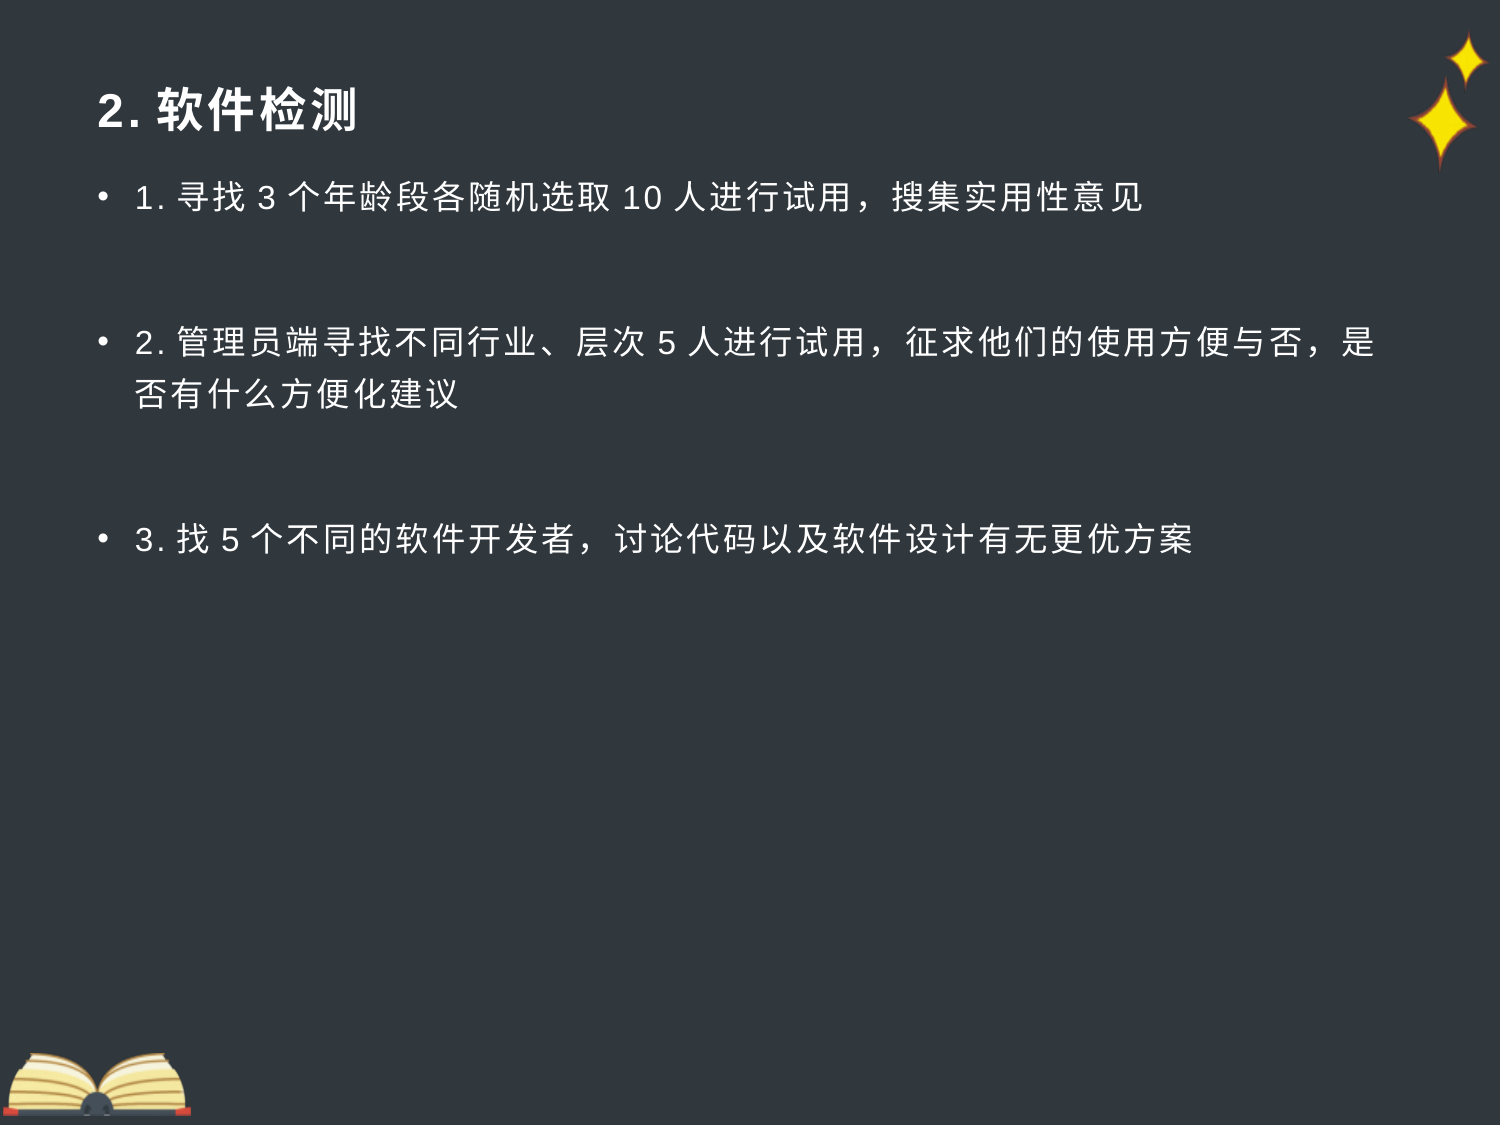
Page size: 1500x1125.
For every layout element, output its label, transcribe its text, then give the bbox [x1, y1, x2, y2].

list 1.寻找3个年龄段各随机选取10人进行试用，搜集实用性意见 2.管理员端寻找不同行业、层次5人进行试用，征求他们的使用方便与否，是否有什么方便化建议 3.找5个不同的软件开发者，讨论代码以及软件设计有无更优方案 [82, 155, 1418, 1041]
picture [3, 1053, 191, 1116]
title 2.软件检测 [82, 72, 1418, 146]
picture [1407, 29, 1490, 175]
